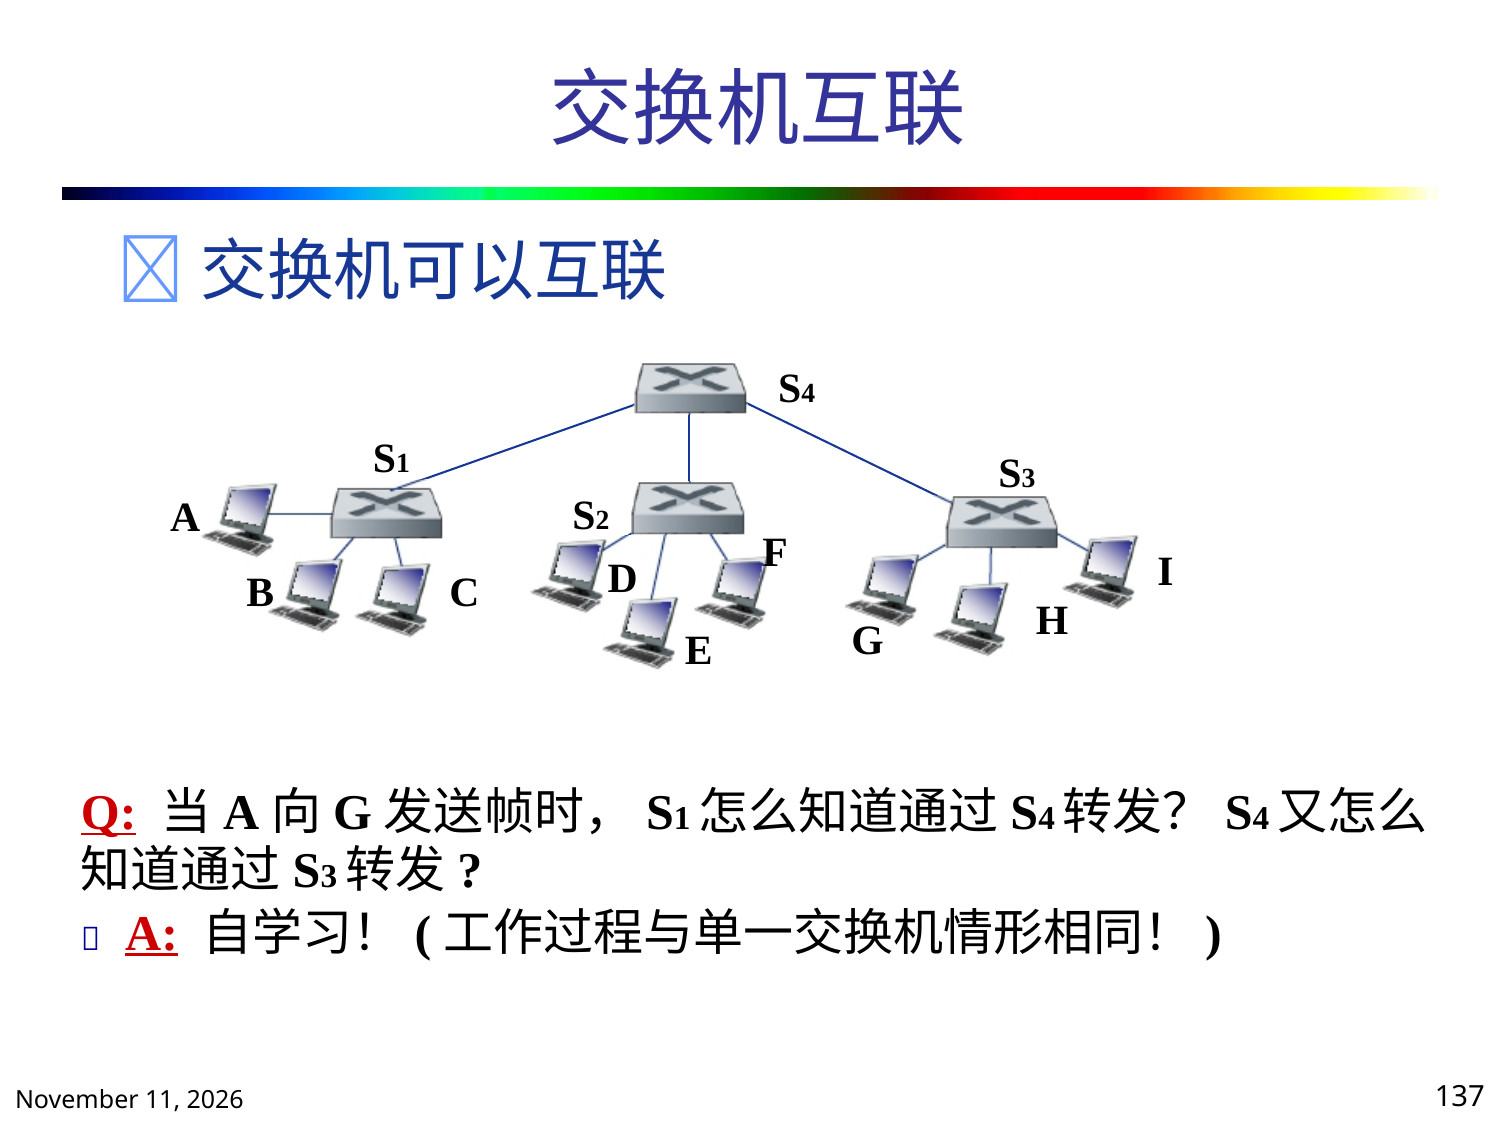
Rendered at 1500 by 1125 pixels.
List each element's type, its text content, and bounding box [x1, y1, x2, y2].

title 交换机互联 [124, 37, 1392, 163]
text_box [427, 422, 589, 477]
text_box Q: 当A向G发送帧时，S1怎么知道通过S4转发？S4又怎么 知道通过S3转发?  A: 自学习！(工作过程与单一交换机情形相同！) [80, 779, 1428, 968]
slide_number 137 [1187, 1049, 1500, 1125]
picture [512, 480, 774, 678]
picture [62, 187, 117, 200]
text_box I [1157, 556, 1174, 602]
picture [632, 362, 749, 415]
picture [816, 187, 1438, 200]
text_box A [170, 502, 177, 547]
text_box F [777, 537, 788, 583]
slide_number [0, 1049, 313, 1125]
text_box S2 D [572, 491, 625, 533]
picture [182, 478, 444, 642]
text_box C [449, 577, 480, 622]
text_box 交换机可以互联 S4 [117, 78, 816, 422]
text_box S3 H [998, 449, 1069, 494]
text_box S1 [372, 435, 411, 477]
text_box [783, 422, 936, 494]
picture [826, 495, 1142, 661]
